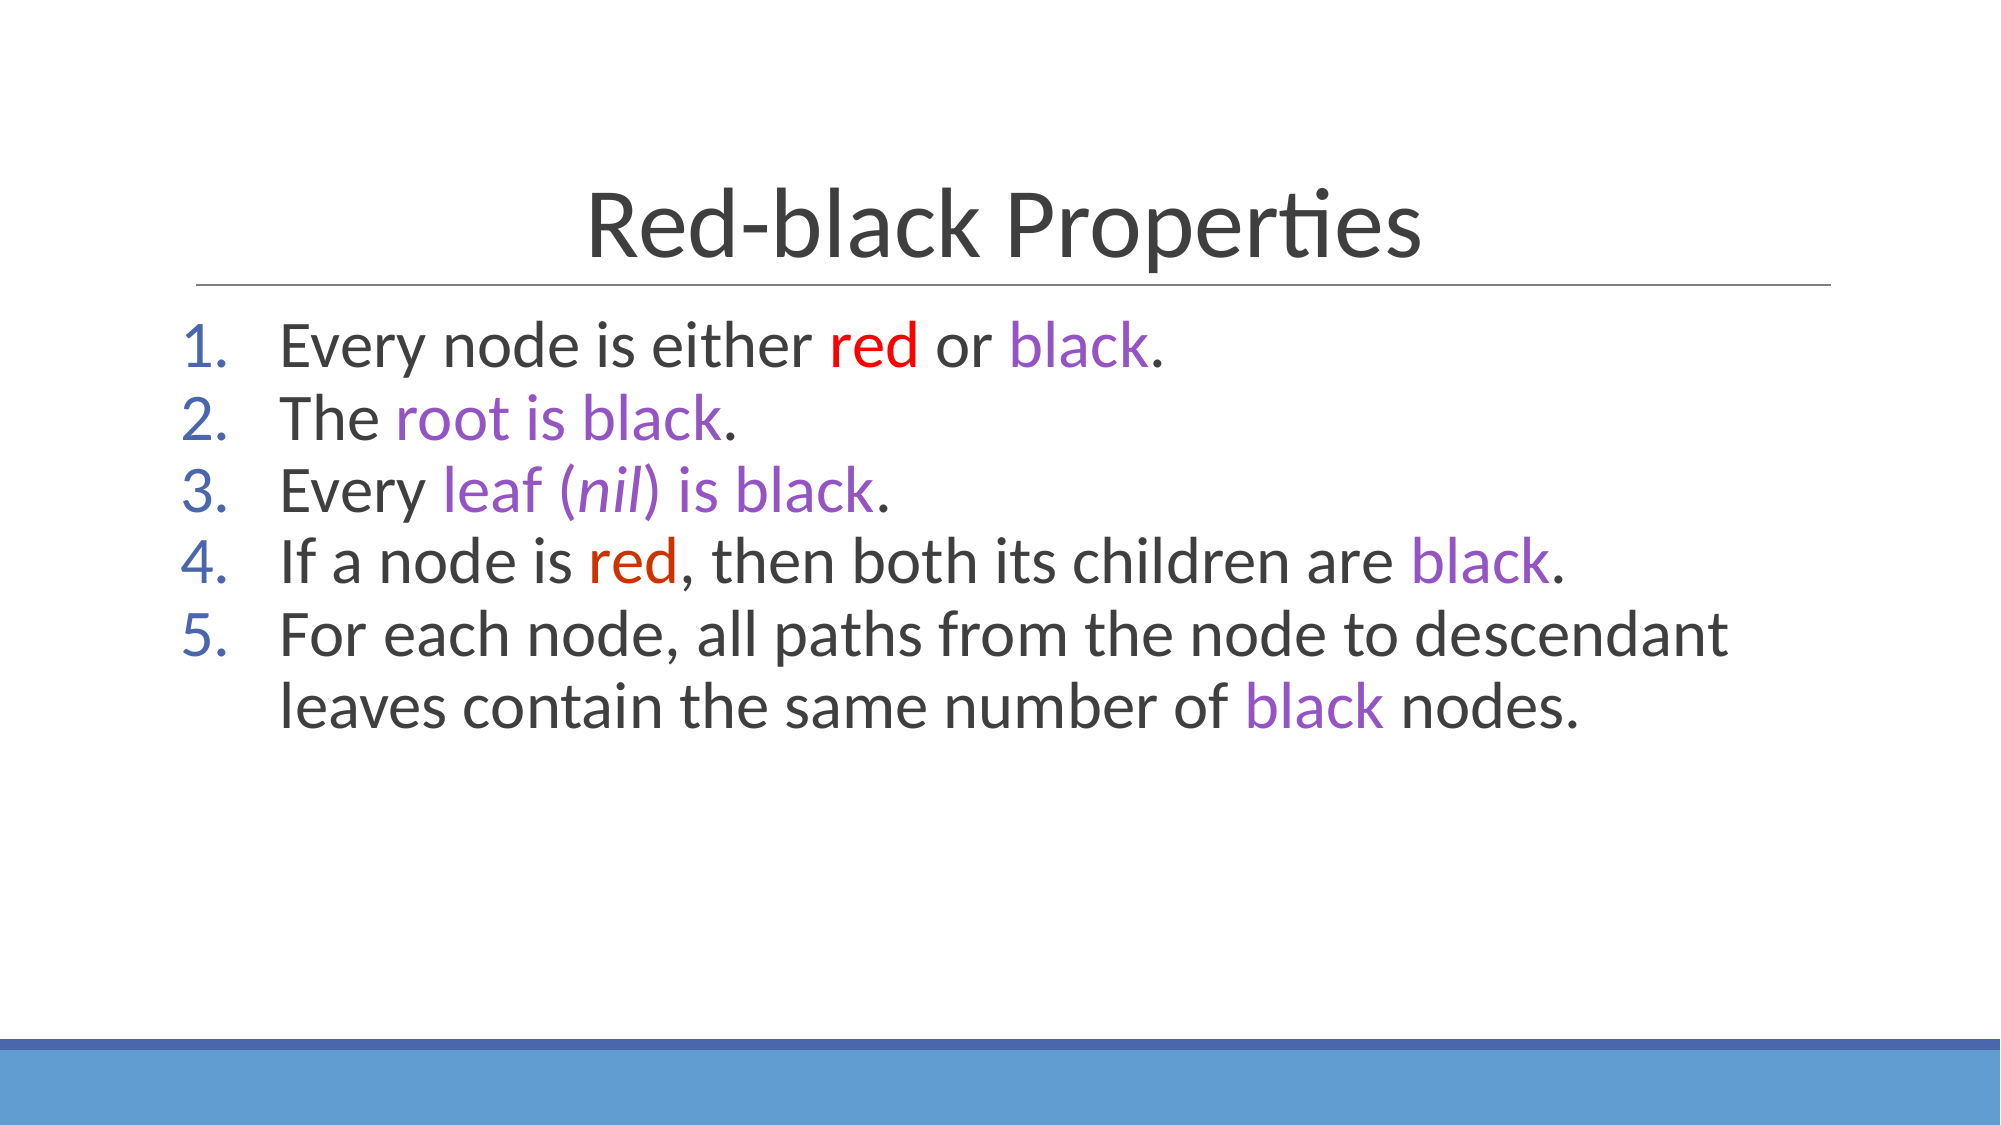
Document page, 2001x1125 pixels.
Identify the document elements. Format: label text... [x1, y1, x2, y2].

title Red-black Properties [180, 47, 1830, 285]
list Every node is either red or black. The root is black. Every leaf (nil) is black. If a node is red, then both its children are black. For each node, all paths from the node to descendant leaves contain the same number of black nodes. [180, 302, 1830, 963]
